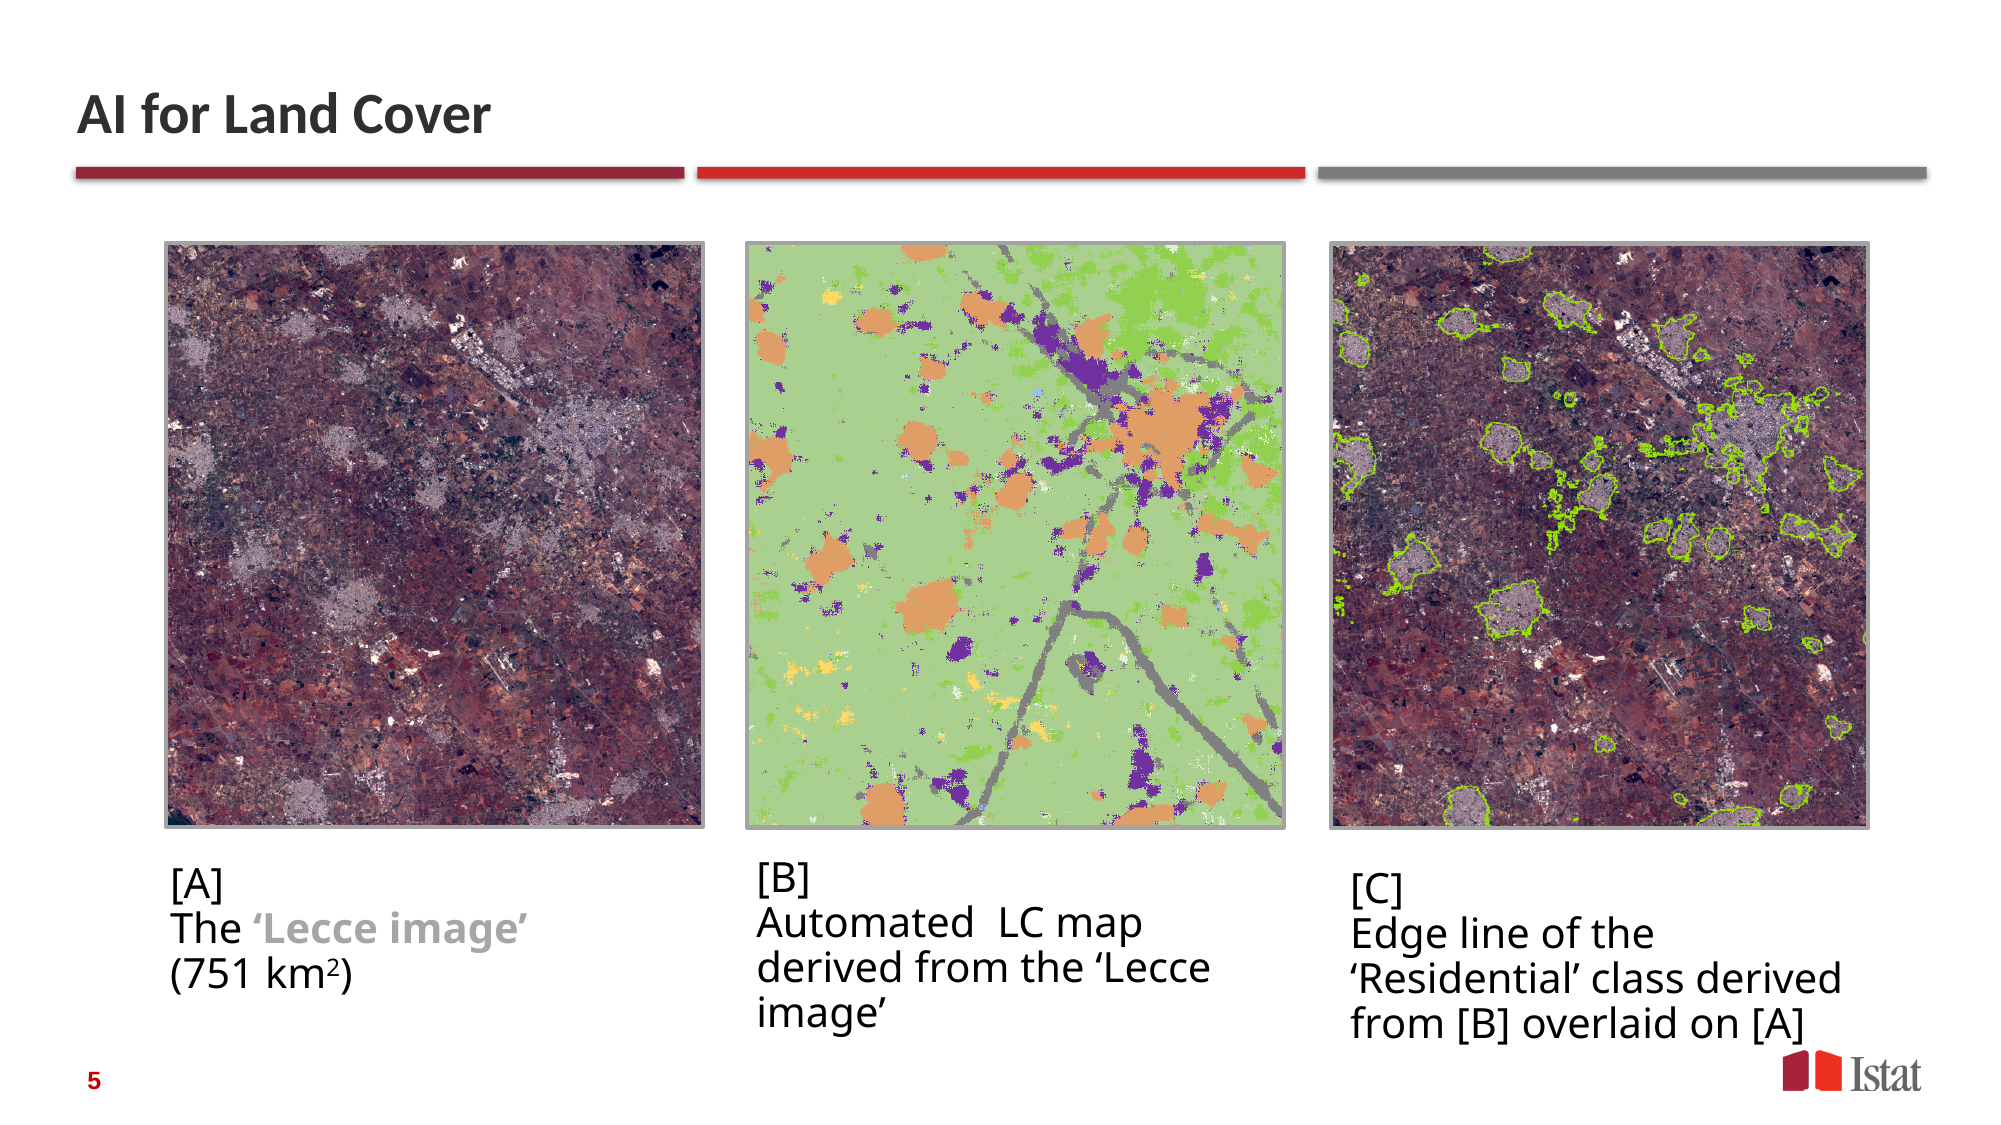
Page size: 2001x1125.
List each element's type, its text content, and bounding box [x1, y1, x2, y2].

text_box [A] The ‘Lecce image’ (751 km2) [169, 855, 703, 1024]
picture [1332, 244, 1867, 827]
slide_number 5 [53, 1049, 136, 1110]
picture [748, 244, 1283, 826]
picture [167, 244, 702, 826]
title AI for Land Cover [76, 75, 1926, 146]
text_box [B] Automated LC map derived from the ‘Lecce image’ [756, 849, 1296, 1012]
text_box [C] Edge line of the ‘Residential’ class derived from [B] overlaid on [A] [1350, 859, 1905, 1068]
